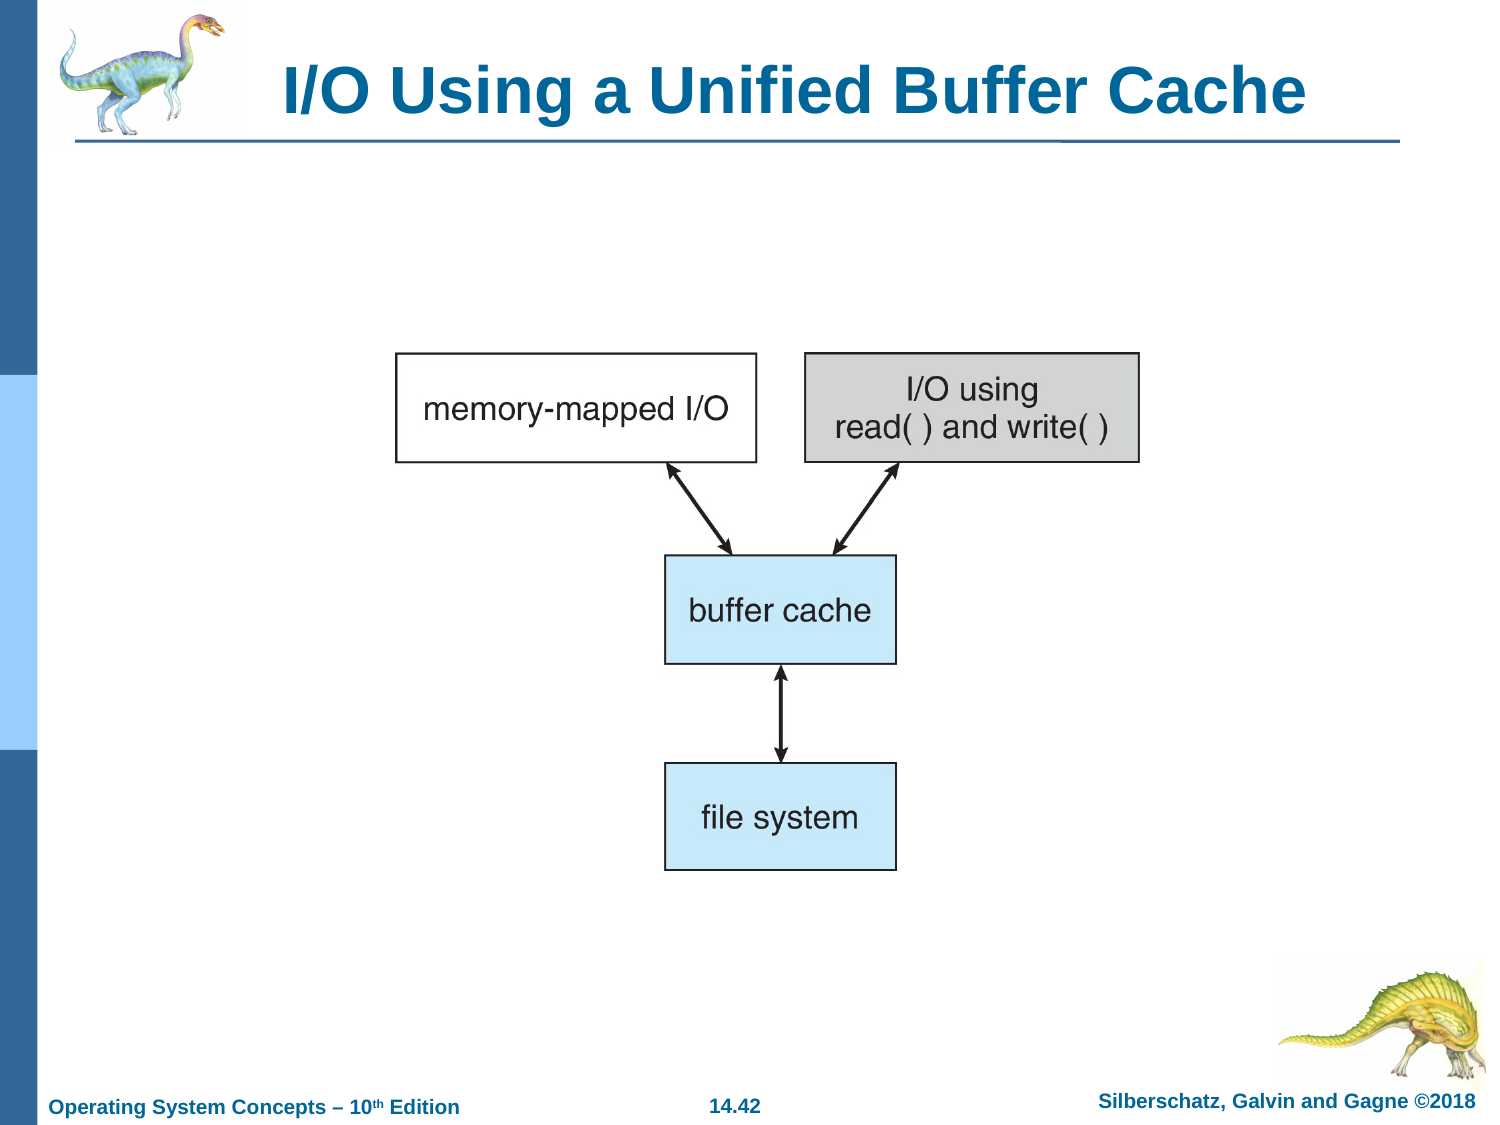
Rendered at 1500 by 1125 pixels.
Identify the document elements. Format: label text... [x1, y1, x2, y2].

picture [46, 0, 243, 149]
title I/O Using a Unified Buffer Cache [166, 39, 1425, 134]
picture [1275, 959, 1486, 1090]
picture [394, 352, 1141, 871]
